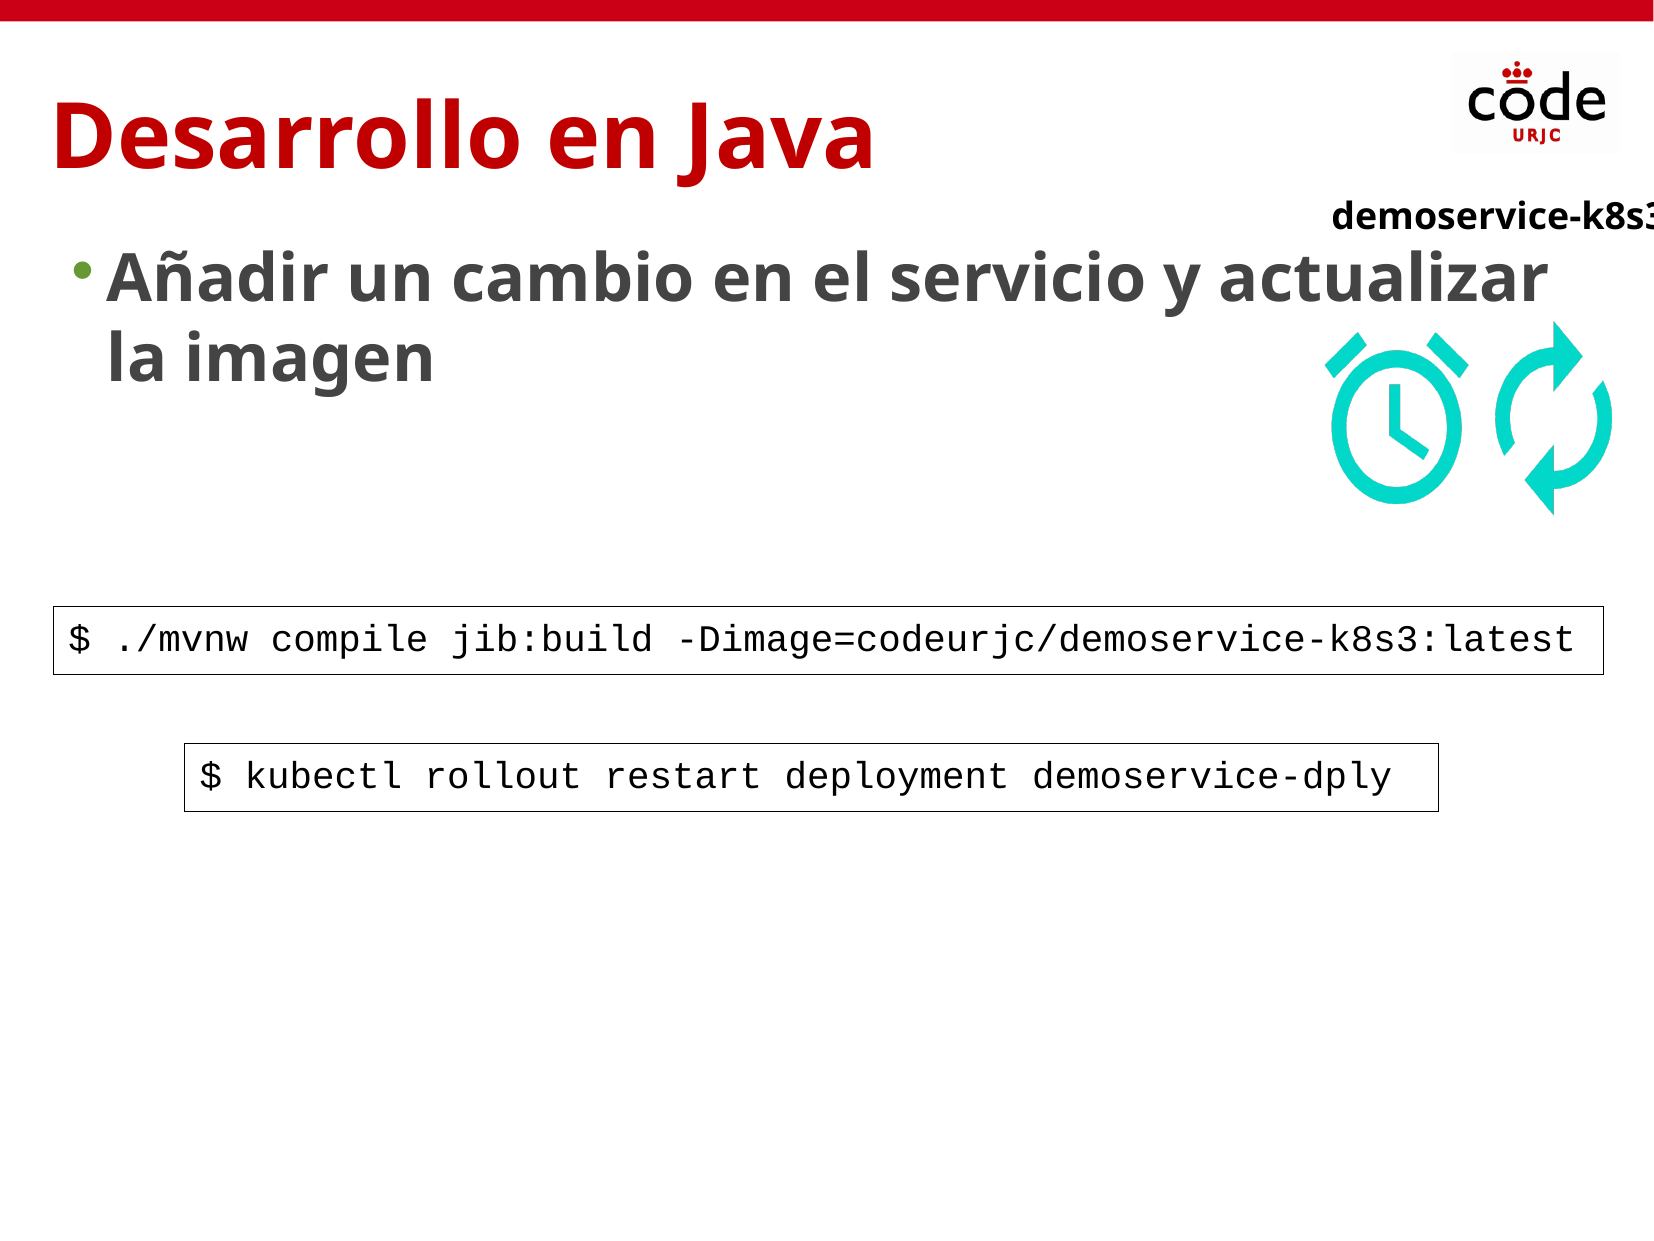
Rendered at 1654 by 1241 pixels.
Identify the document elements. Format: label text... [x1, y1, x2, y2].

picture [1452, 52, 1620, 154]
text_box Añadir un cambio en el servicio y actualizar la imagen [56, 675, 1583, 1066]
text_box $ kubectl rollout restart deployment demoservice-dply [184, 743, 1439, 812]
text_box demoservice-k8s3 [1316, 184, 1654, 248]
text_box Añadir un cambio en el servicio y actualizar la imagen [56, 227, 1583, 606]
text_box Desarrollo en Java [34, 62, 1437, 126]
picture [1310, 312, 1641, 524]
text_box $ ./mvnw compile jib:build -Dimage=codeurjc/demoservice-k8s3:latest [53, 606, 1604, 675]
